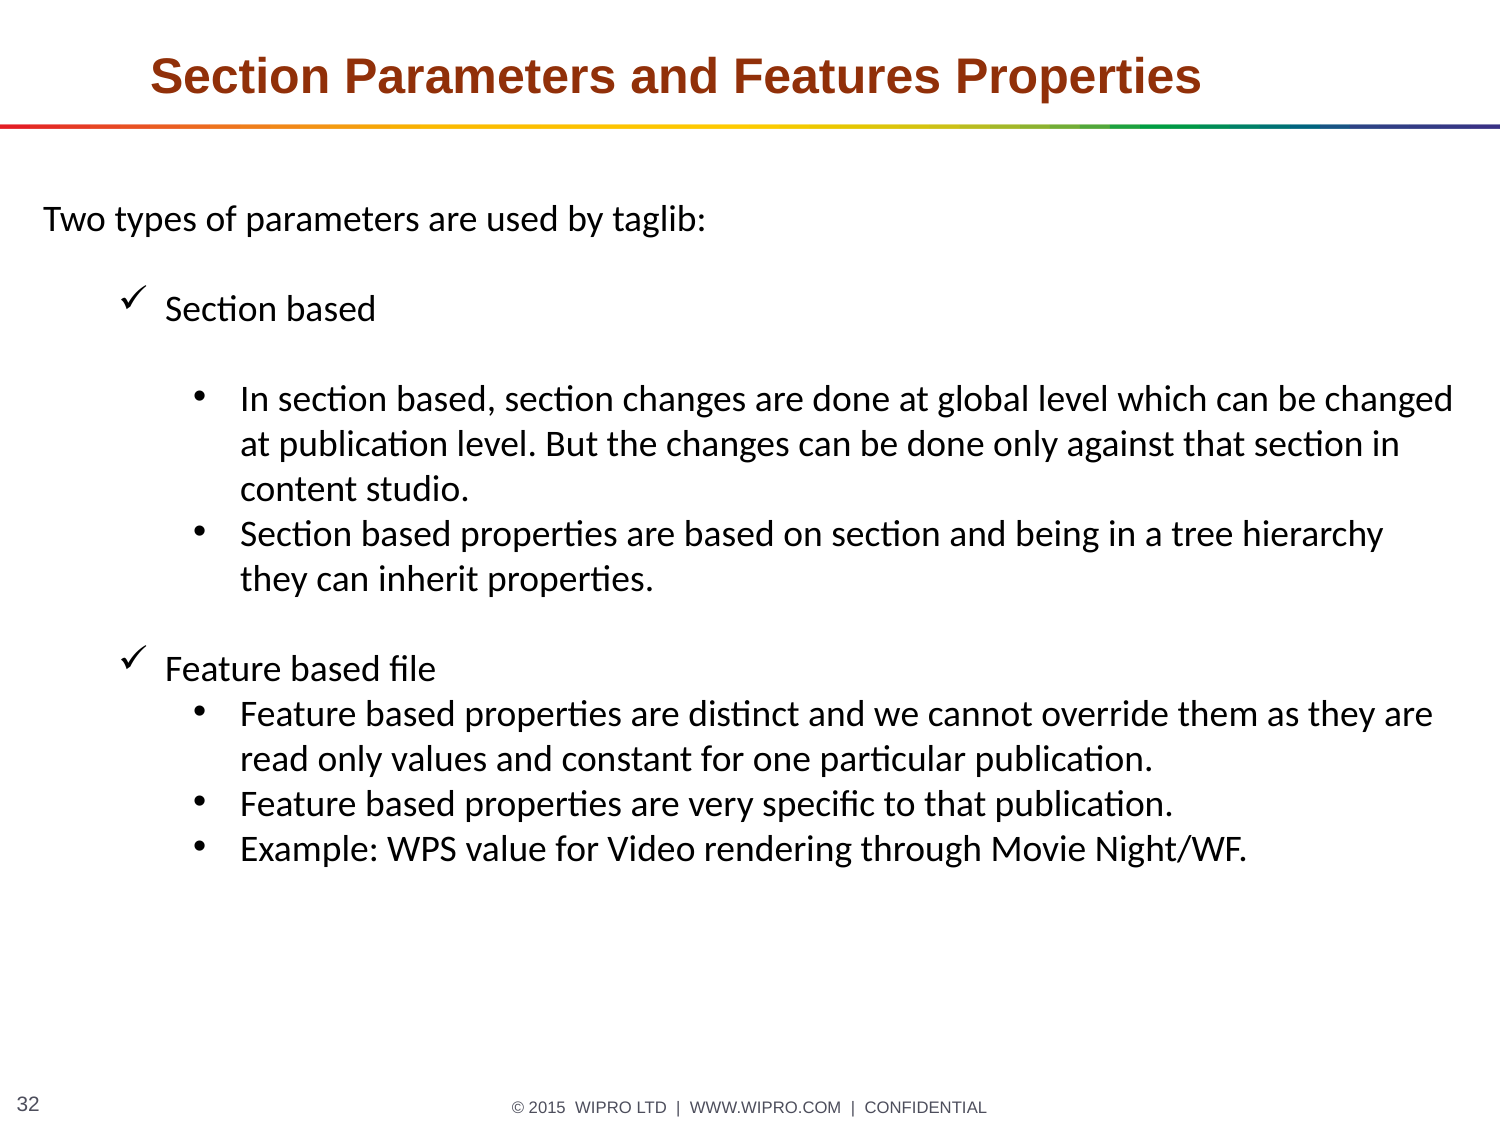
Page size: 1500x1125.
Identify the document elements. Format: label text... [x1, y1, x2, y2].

text_box Two types of parameters are used by taglib: Section based In section based, section changes are done at global level which can be changed at publication level. But the changes can be done only against that section in content studio. Section based properties are based on section and being in a tree hierarchy they can inherit properties. Feature based file Feature based properties are distinct and we cannot override them as they are read only values and constant for one particular publication. Feature based properties are very specific to that publication. Example: WPS value for Video rendering through Movie Night/WF. [28, 186, 1472, 921]
title Section Parameters and Features Properties [74, 23, 1426, 115]
